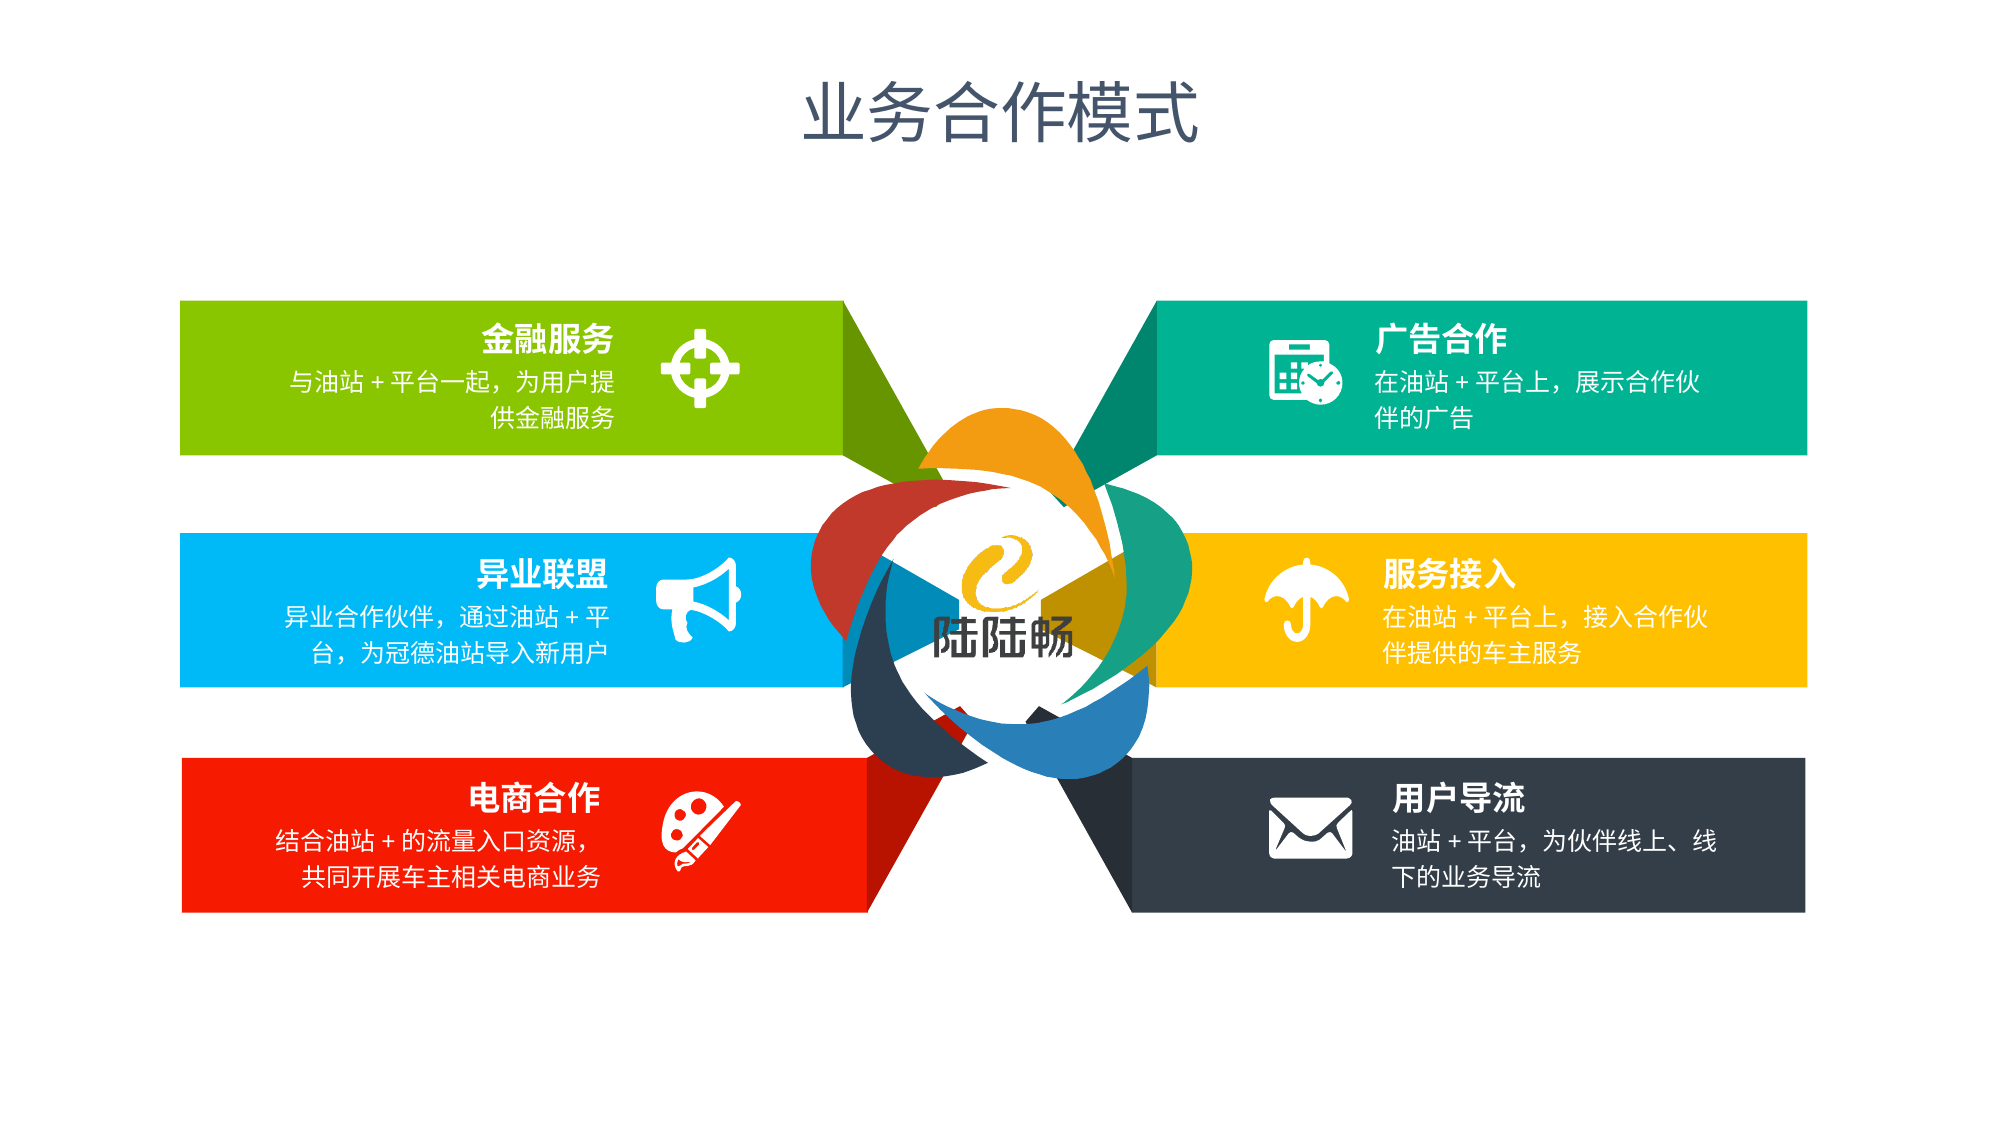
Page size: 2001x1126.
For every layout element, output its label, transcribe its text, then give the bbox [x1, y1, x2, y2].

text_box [179, 532, 805, 688]
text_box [1025, 705, 1806, 913]
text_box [181, 705, 975, 913]
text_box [928, 535, 1073, 660]
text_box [1196, 532, 1808, 688]
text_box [810, 407, 1193, 780]
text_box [1049, 300, 1808, 508]
text_box 业务合作模式 [493, 66, 1508, 155]
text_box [179, 300, 950, 508]
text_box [657, 789, 742, 873]
